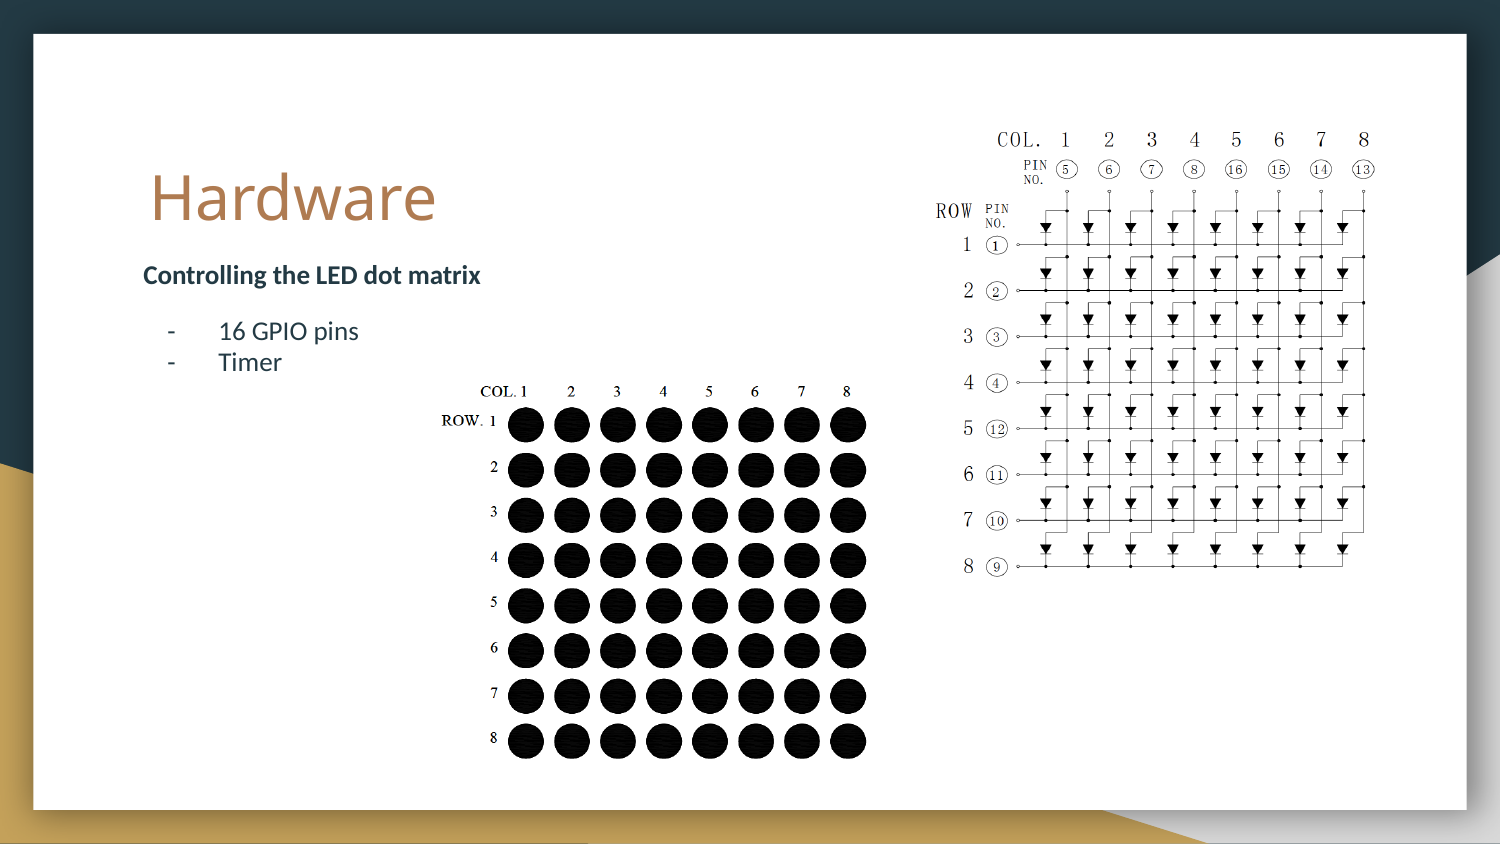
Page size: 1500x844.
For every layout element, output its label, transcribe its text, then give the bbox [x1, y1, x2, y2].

title Hardware [134, 138, 918, 245]
list Controlling the LED dot matrix 16 GPIO pins Timer [128, 245, 1360, 648]
picture [432, 366, 903, 781]
picture [923, 113, 1413, 589]
